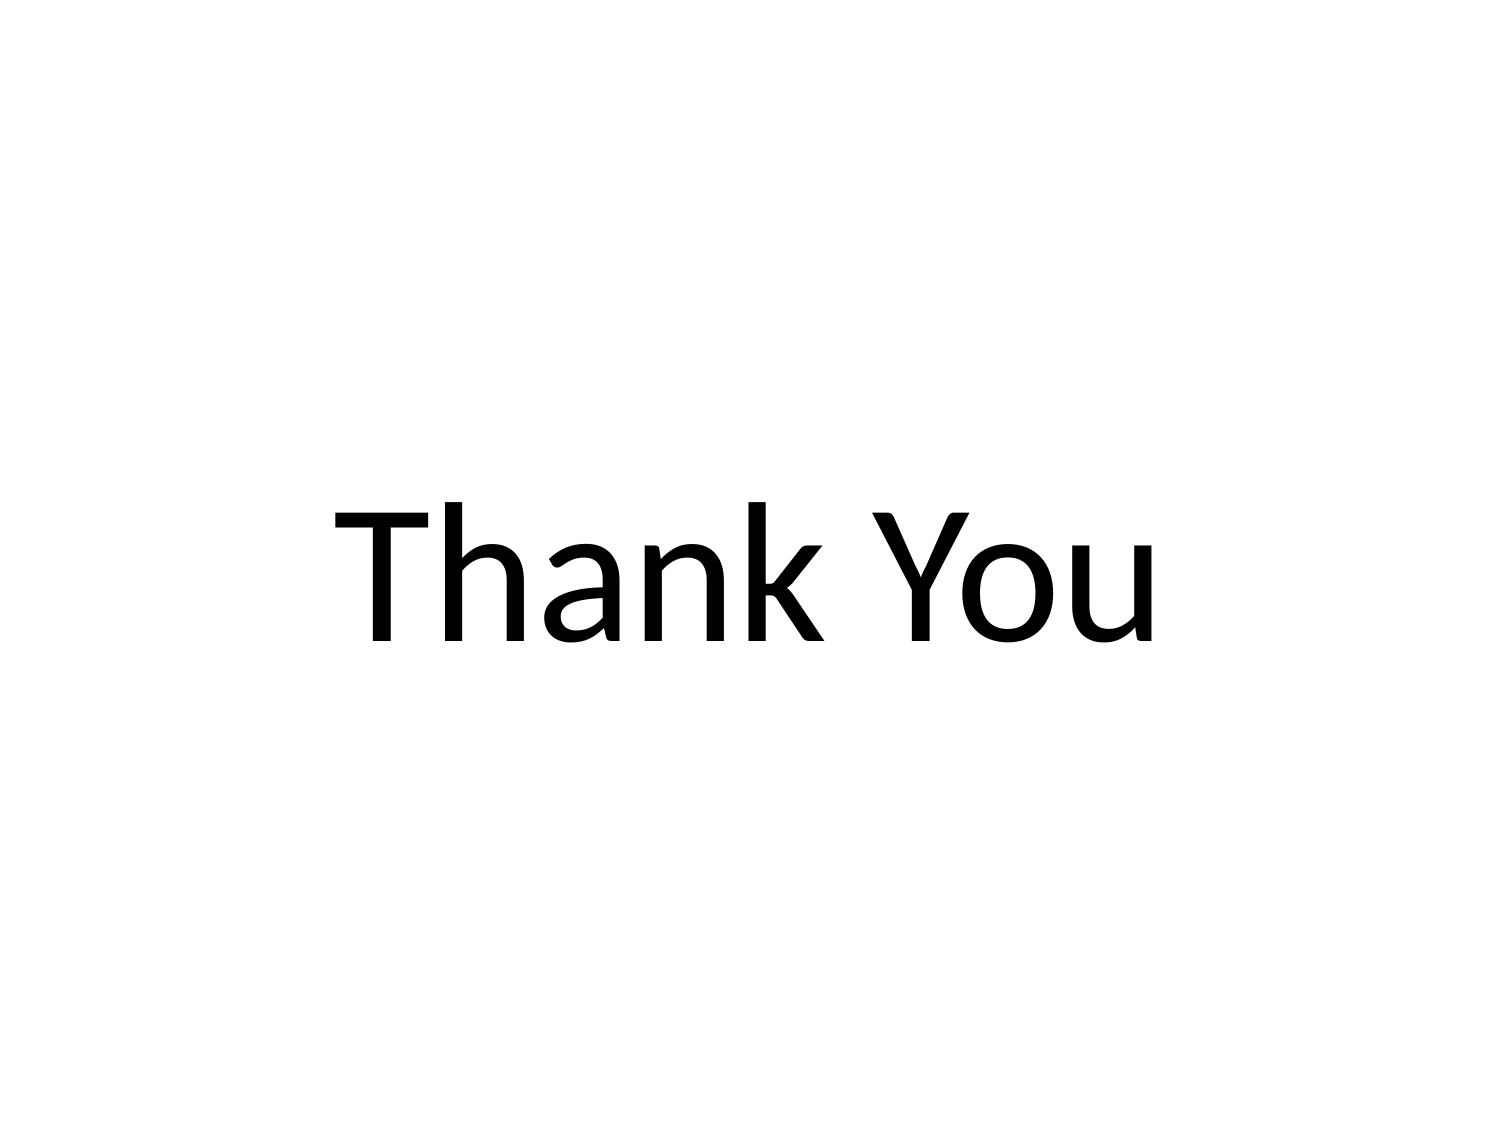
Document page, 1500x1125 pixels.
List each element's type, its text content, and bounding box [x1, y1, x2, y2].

list Thank You [75, 433, 1425, 891]
